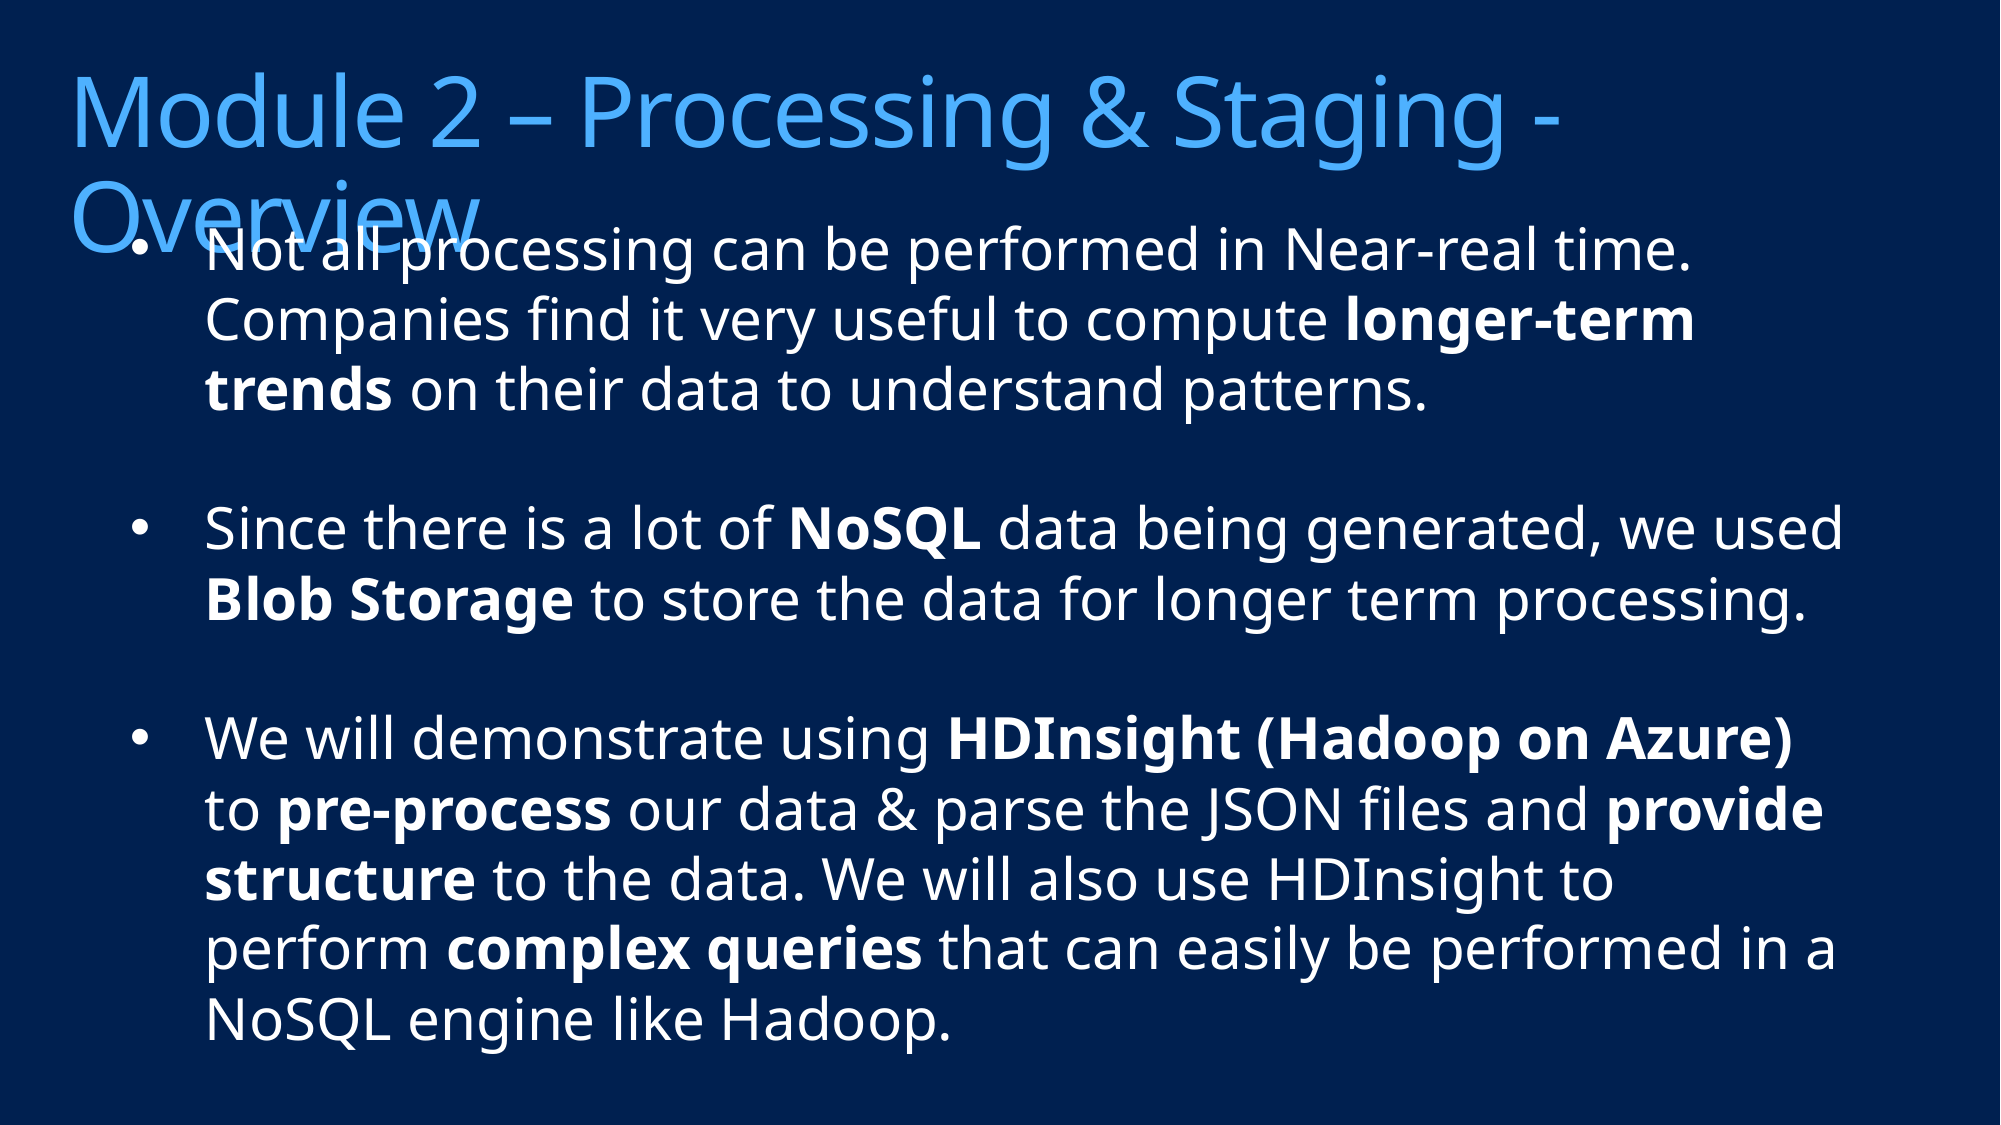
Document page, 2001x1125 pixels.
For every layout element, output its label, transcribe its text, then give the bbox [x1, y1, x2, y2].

text_box Not all processing can be performed in Near-real time. Companies find it very useful to compute longer-term trends on their data to understand patterns. Since there is a lot of NoSQL data being generated, we used Blob Storage to store the data for longer term processing. We will demonstrate using HDInsight (Hadoop on Azure) to pre-process our data & parse the JSON files and provide structure to the data. We will also use HDInsight to perform complex queries that can easily be performed in a NoSQL engine like Hadoop. [99, 187, 1881, 1076]
title Module 2 – Processing & Staging - Overview [44, 47, 1957, 196]
